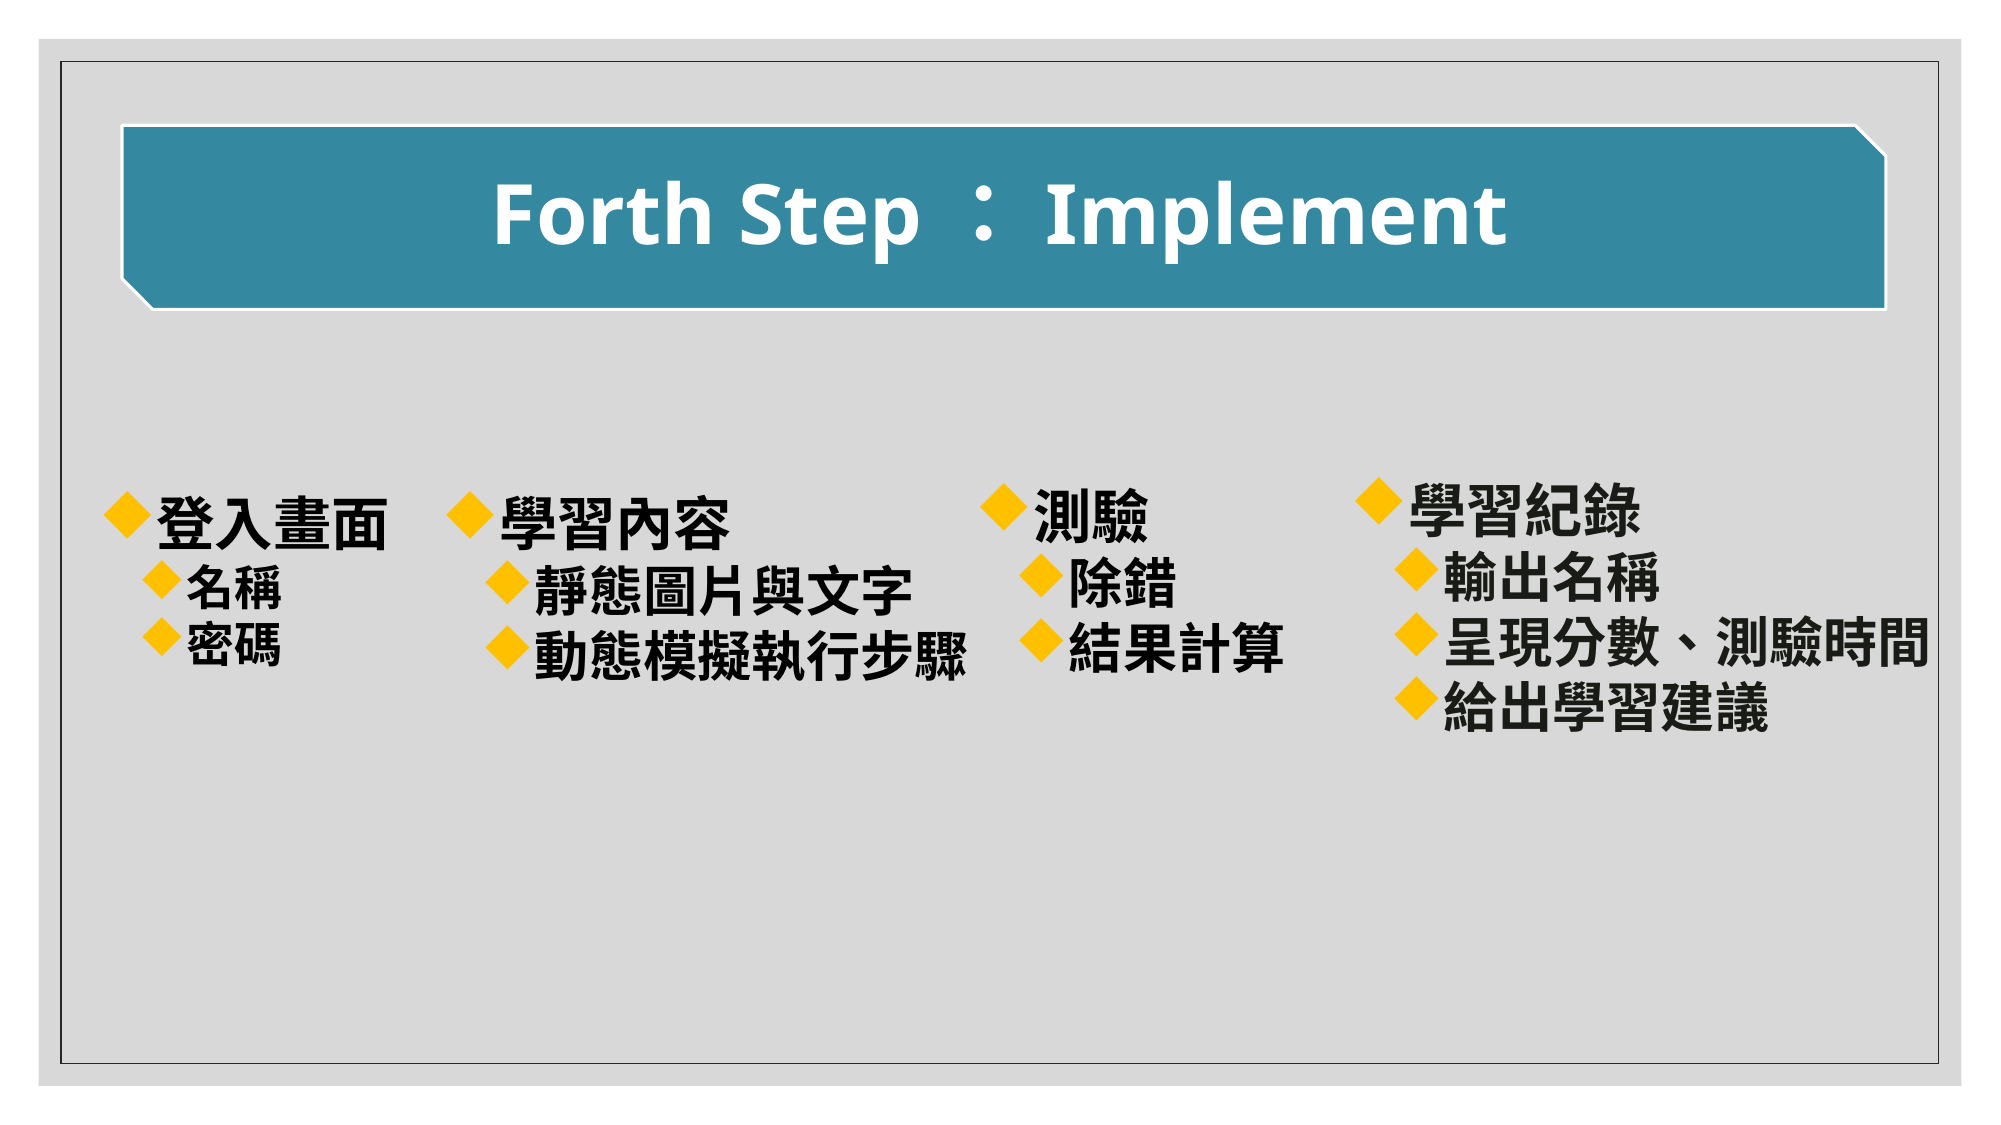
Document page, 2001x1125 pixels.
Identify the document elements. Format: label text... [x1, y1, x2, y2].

text_box 測驗 除錯 結果計算 [960, 472, 1301, 733]
text_box [120, 123, 174, 311]
text_box 登入畫面 名稱 密碼 [83, 480, 405, 725]
title Forth Step：Implement [174, 105, 1825, 331]
text_box 學習紀錄 輸出名稱 呈現分數、測驗時間 給出學習建議 [1335, 466, 1948, 791]
text_box 學習內容 靜態圖片與文字 動態模擬執行步驟 [426, 480, 960, 695]
text_box [1825, 123, 1888, 311]
